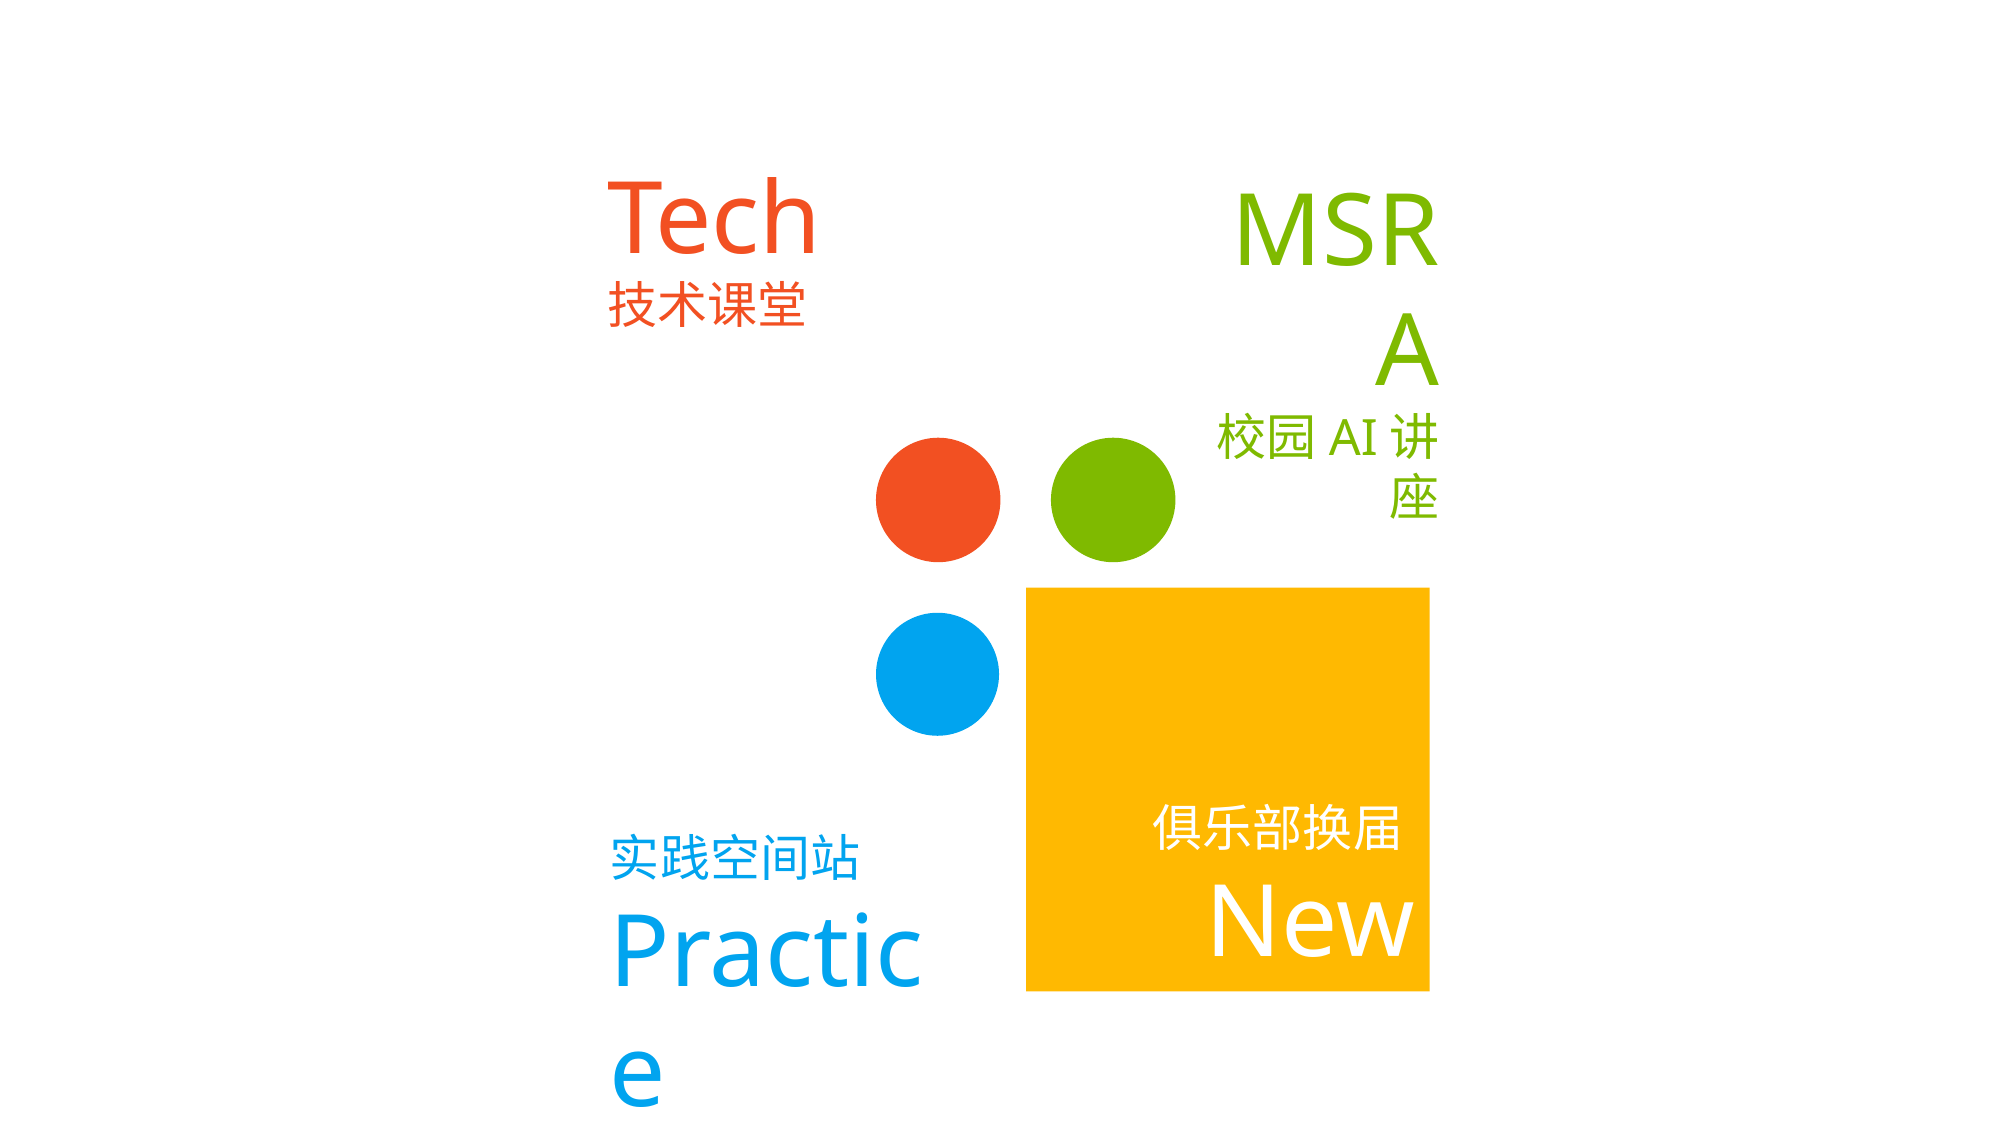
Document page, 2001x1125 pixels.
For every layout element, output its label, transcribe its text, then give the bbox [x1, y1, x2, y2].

text_box Tech 技术课堂 [592, 146, 996, 341]
text_box [889, 436, 988, 460]
text_box [1065, 437, 1161, 460]
text_box MSRA 校园AI讲堂 [1150, 133, 1430, 460]
picture [743, 460, 1681, 641]
text_box 俱乐部换届New [1078, 789, 1430, 985]
text_box 实践空间站 Practice [570, 793, 946, 1109]
text_box Tech 技术课堂 [570, 133, 974, 329]
text_box MSRA 校园AI讲座 [1175, 158, 1455, 460]
text_box [1026, 641, 1430, 992]
text_box 实践空间站 Practice [595, 818, 971, 1125]
text_box [876, 641, 1000, 736]
